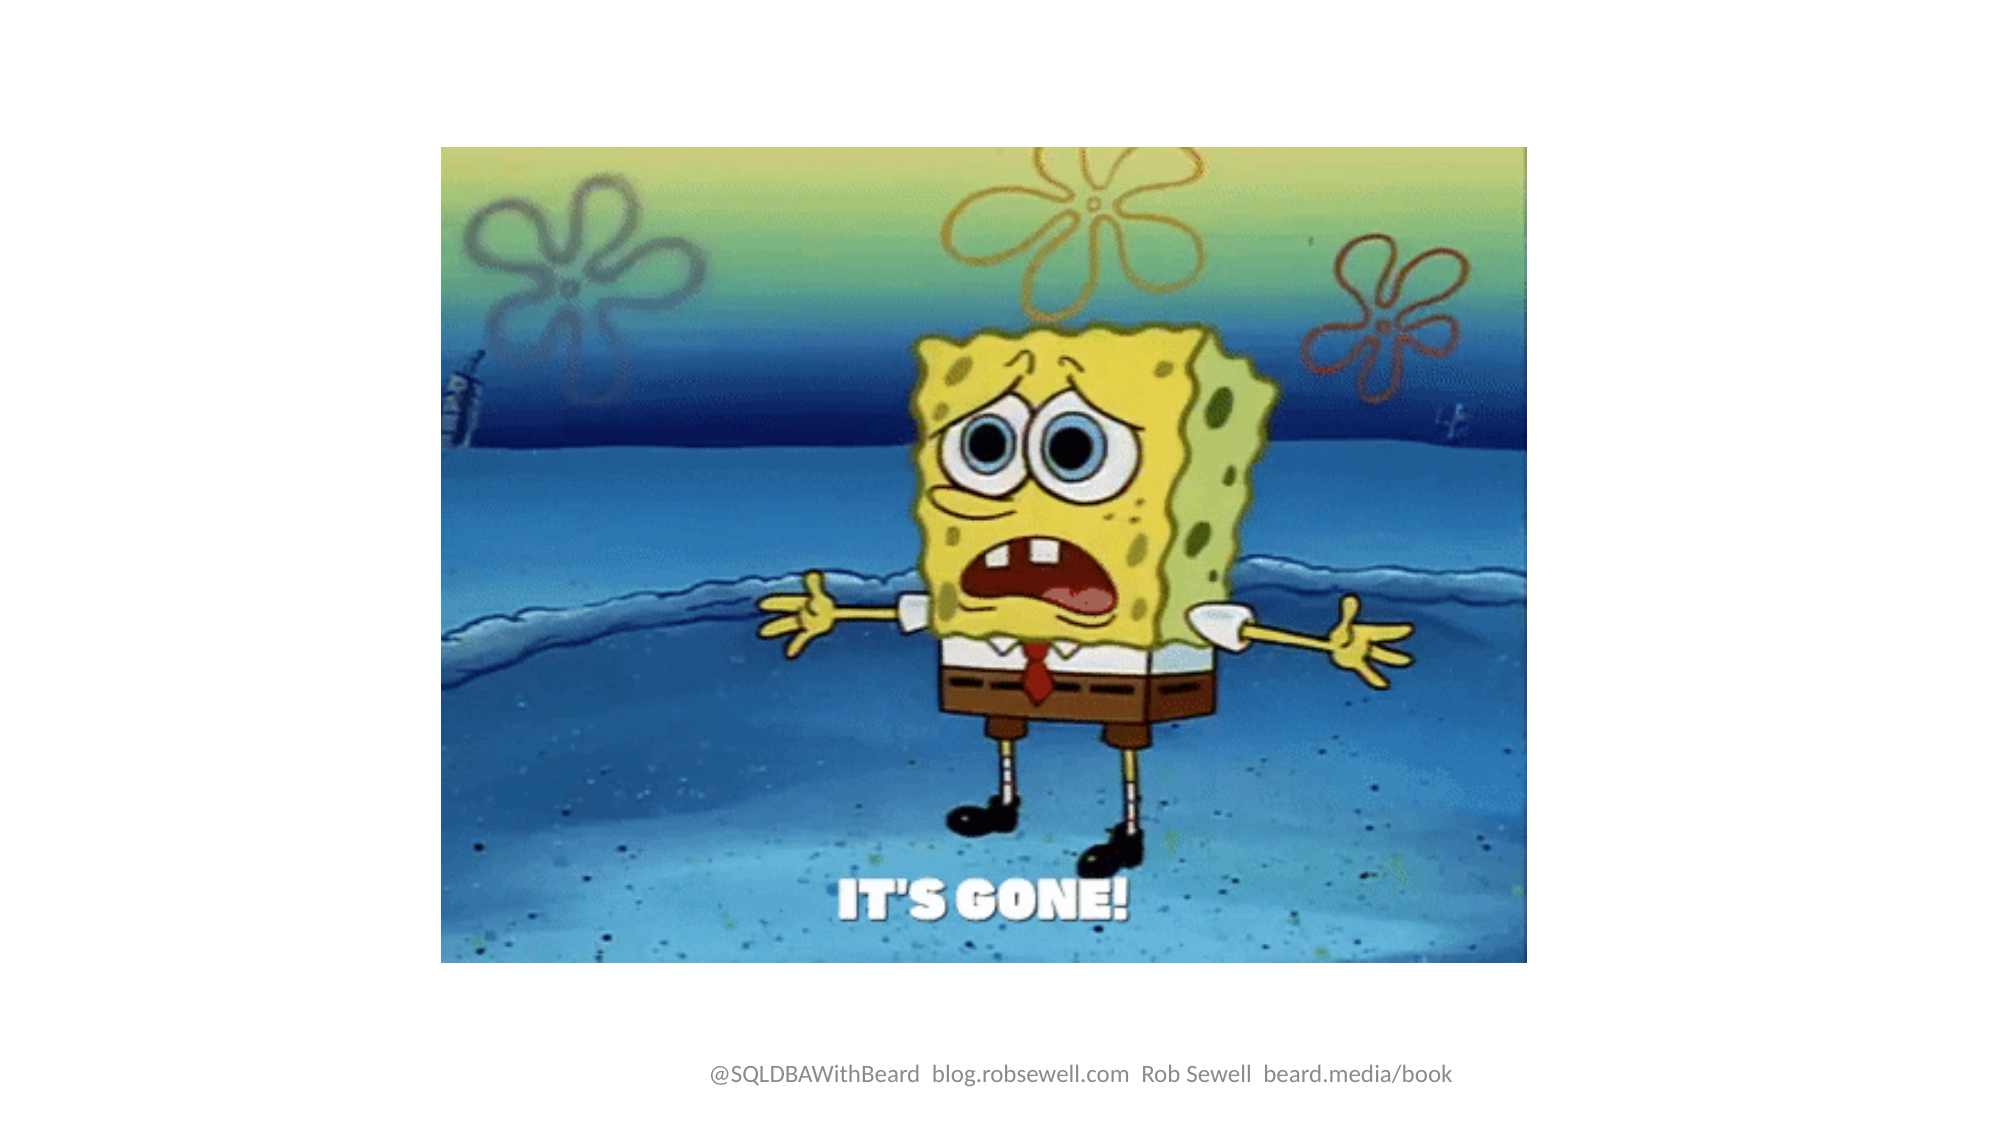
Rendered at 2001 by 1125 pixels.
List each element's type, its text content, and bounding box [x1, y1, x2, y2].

footer @SQLDBAWithBeard blog.robsewell.com Rob Sewell beard.media/book [662, 1042, 1500, 1103]
picture [441, 147, 1527, 963]
